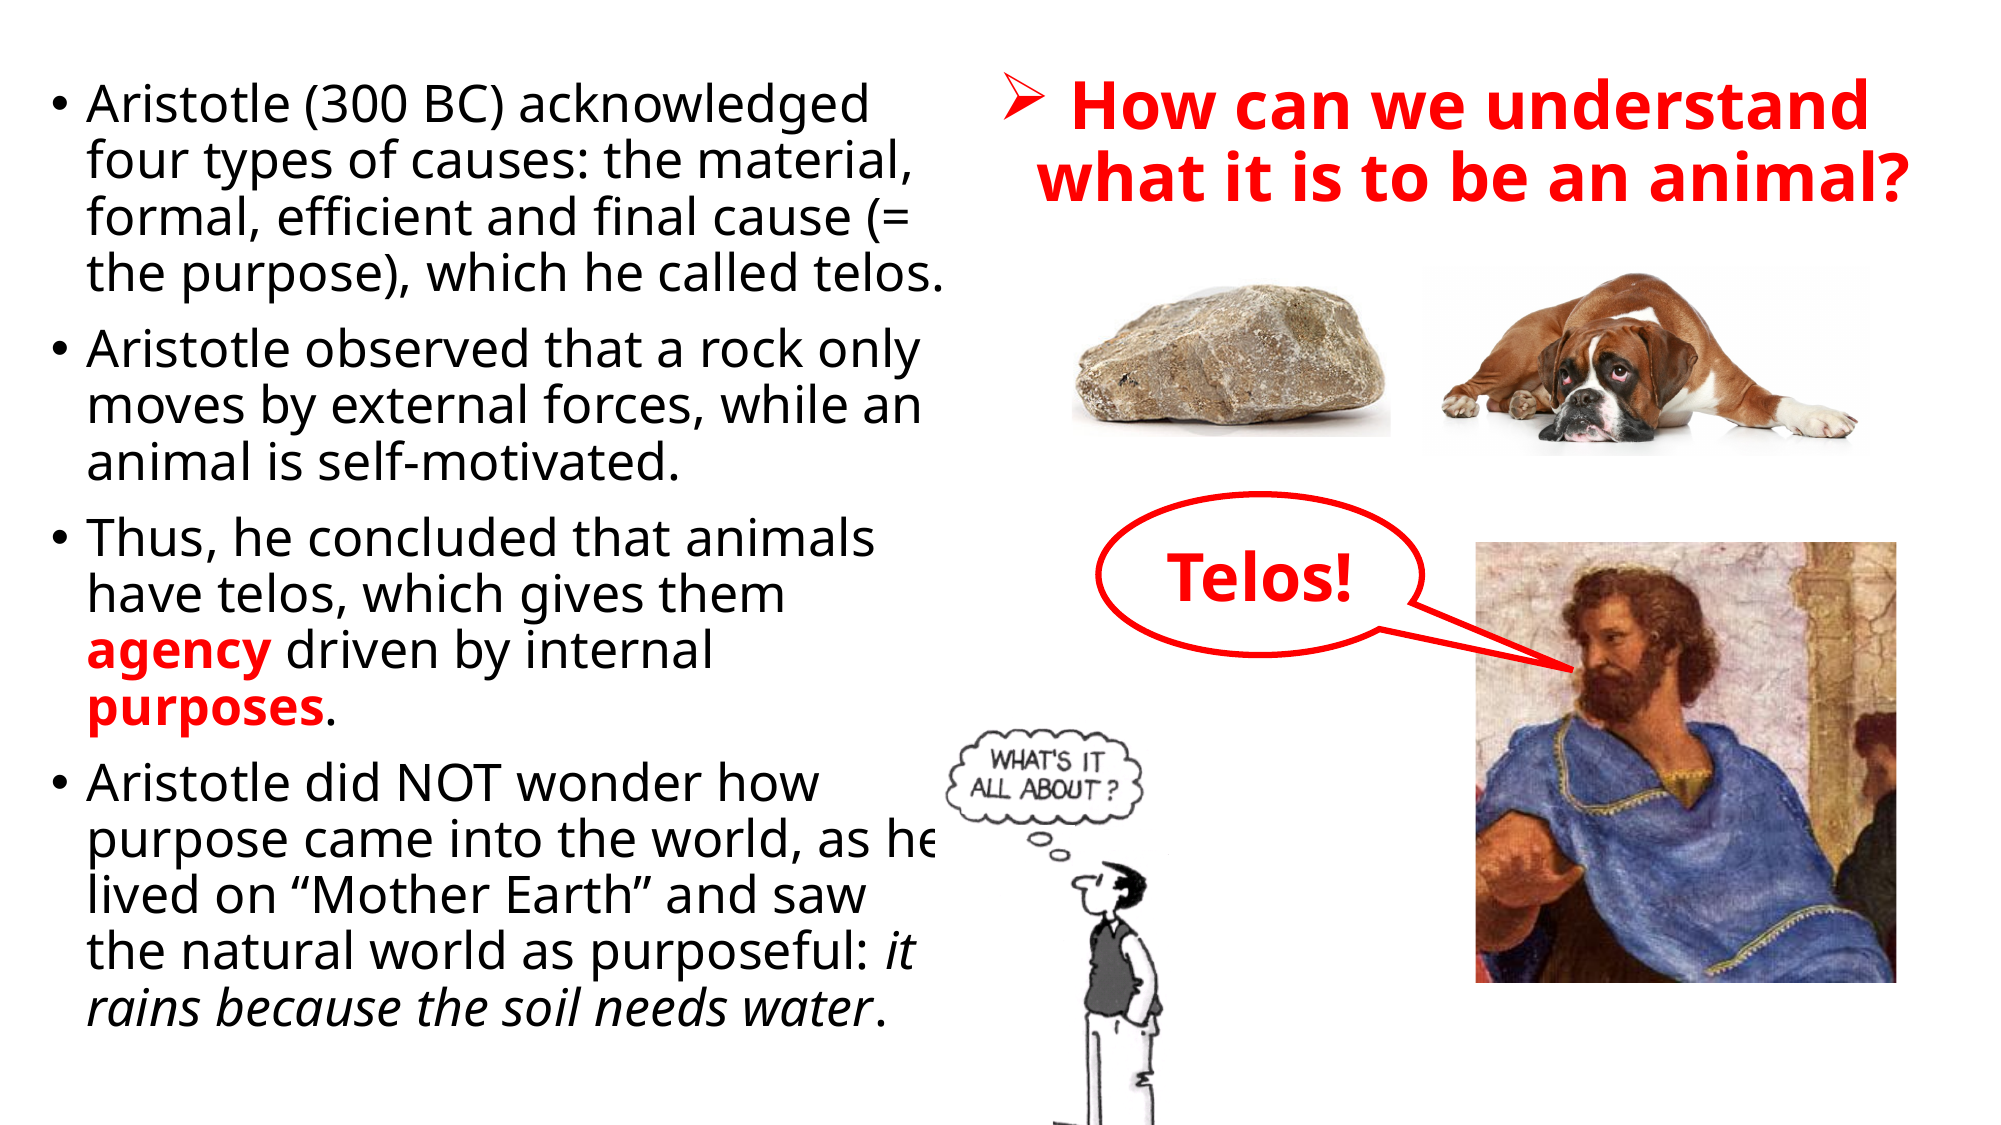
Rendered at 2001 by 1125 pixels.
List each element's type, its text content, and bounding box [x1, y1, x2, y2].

list How can we understand what it is to be an animal? [983, 64, 1948, 255]
picture [935, 716, 1181, 1125]
picture [1475, 541, 1897, 983]
text_box Telos! [1096, 492, 1475, 657]
picture [1071, 265, 1392, 438]
text_box Aristotle (300 BC) acknowledged four types of causes: the material, formal, efficient and final cause (= the purpose), which he called telos. Aristotle observed that a rock only moves by external forces, while an animal is self-motivated. Thus, he concluded that animals have telos, which gives them agency driven by internal purposes. Aristotle did NOT wonder how purpose came into the world, as he lived on “Mother Earth” and saw the natural world as purposeful: it rains because the soil needs water. [35, 70, 966, 1056]
picture [1421, 265, 1871, 457]
